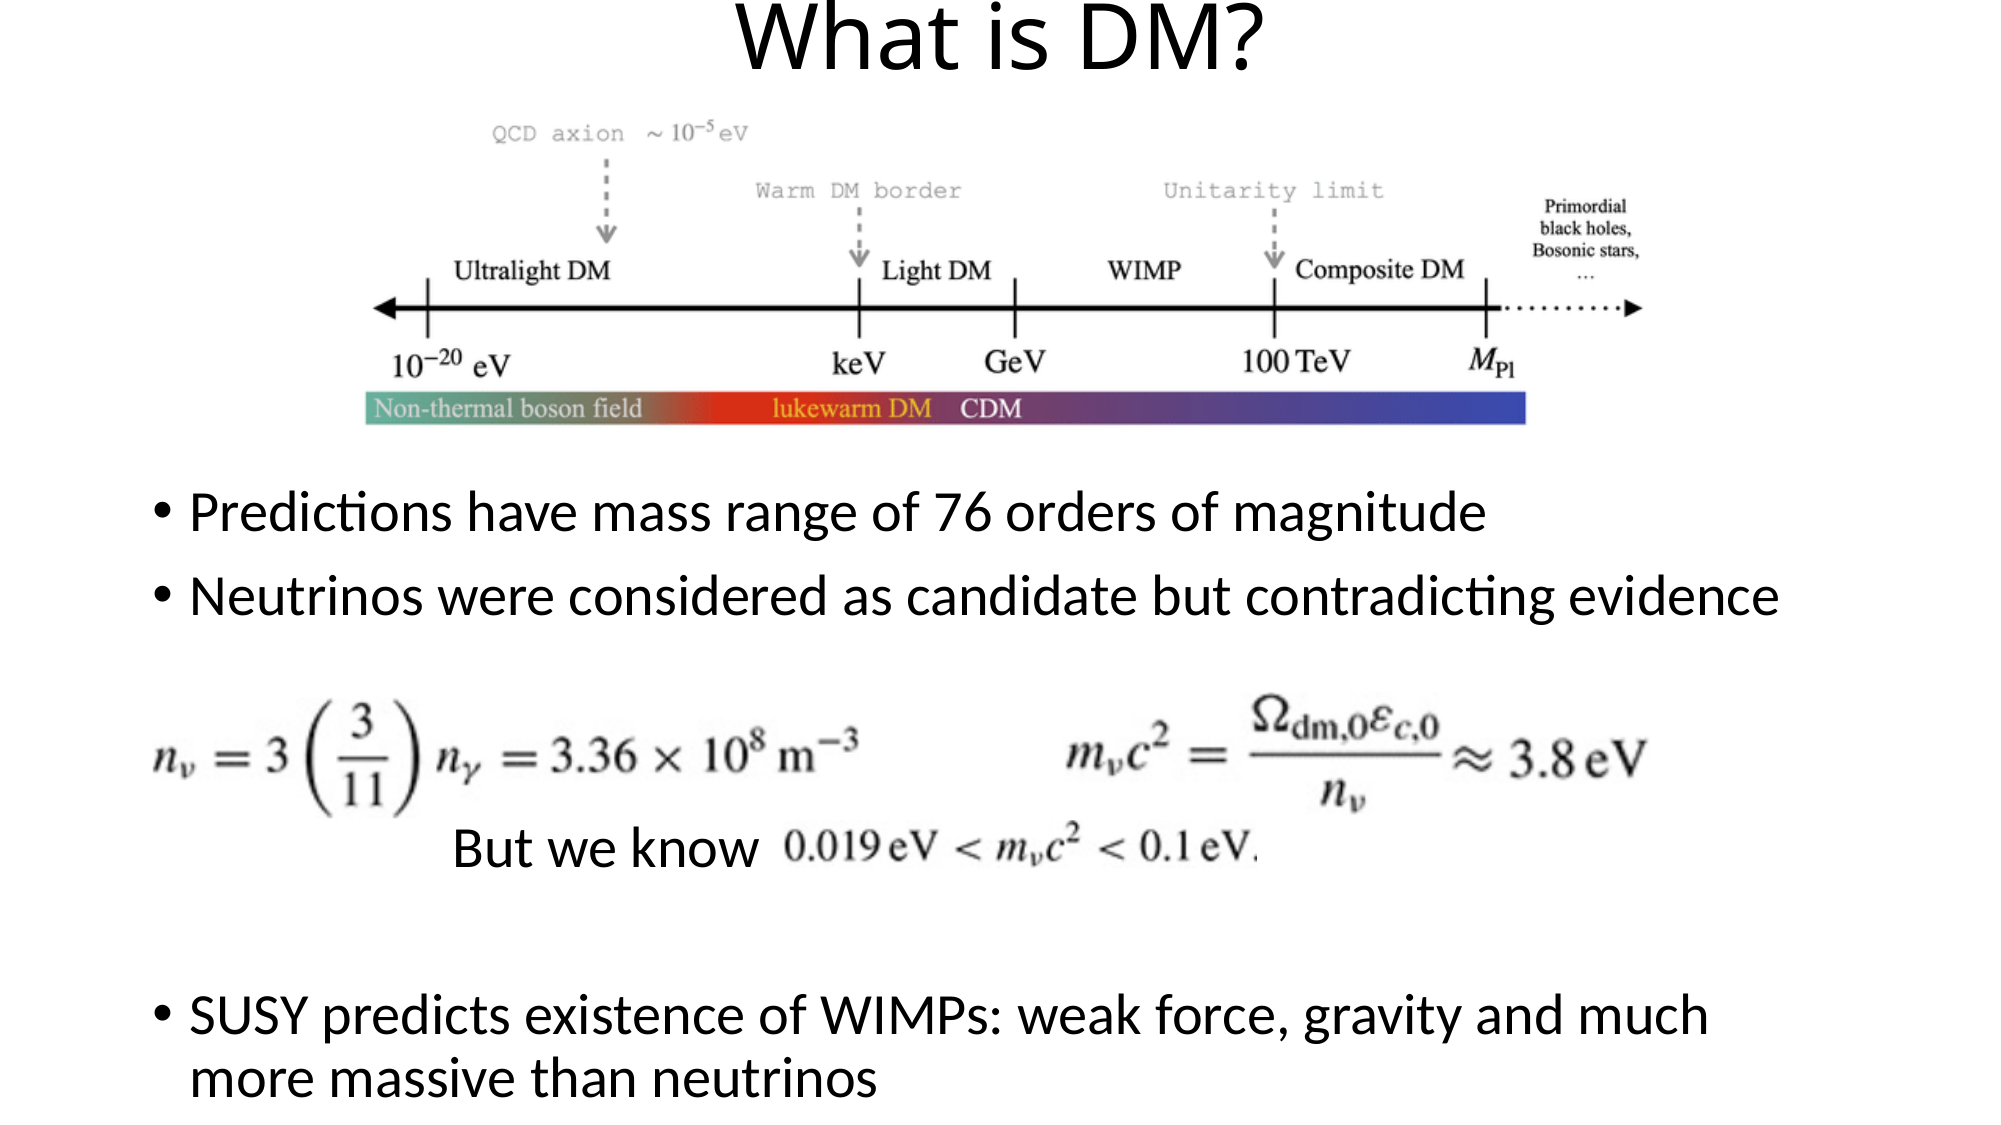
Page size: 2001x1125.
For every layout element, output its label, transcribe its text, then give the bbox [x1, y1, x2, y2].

list Predictions have mass range of 76 orders of magnitude Neutrinos were considered as candidate but contradicting evidence But we know SUSY predicts existence of WIMPs: weak force, gravity and much more massive than neutrinos [137, 299, 1863, 1125]
picture [335, 101, 1665, 466]
title What is DM? [137, 0, 1863, 149]
picture [137, 691, 1652, 871]
